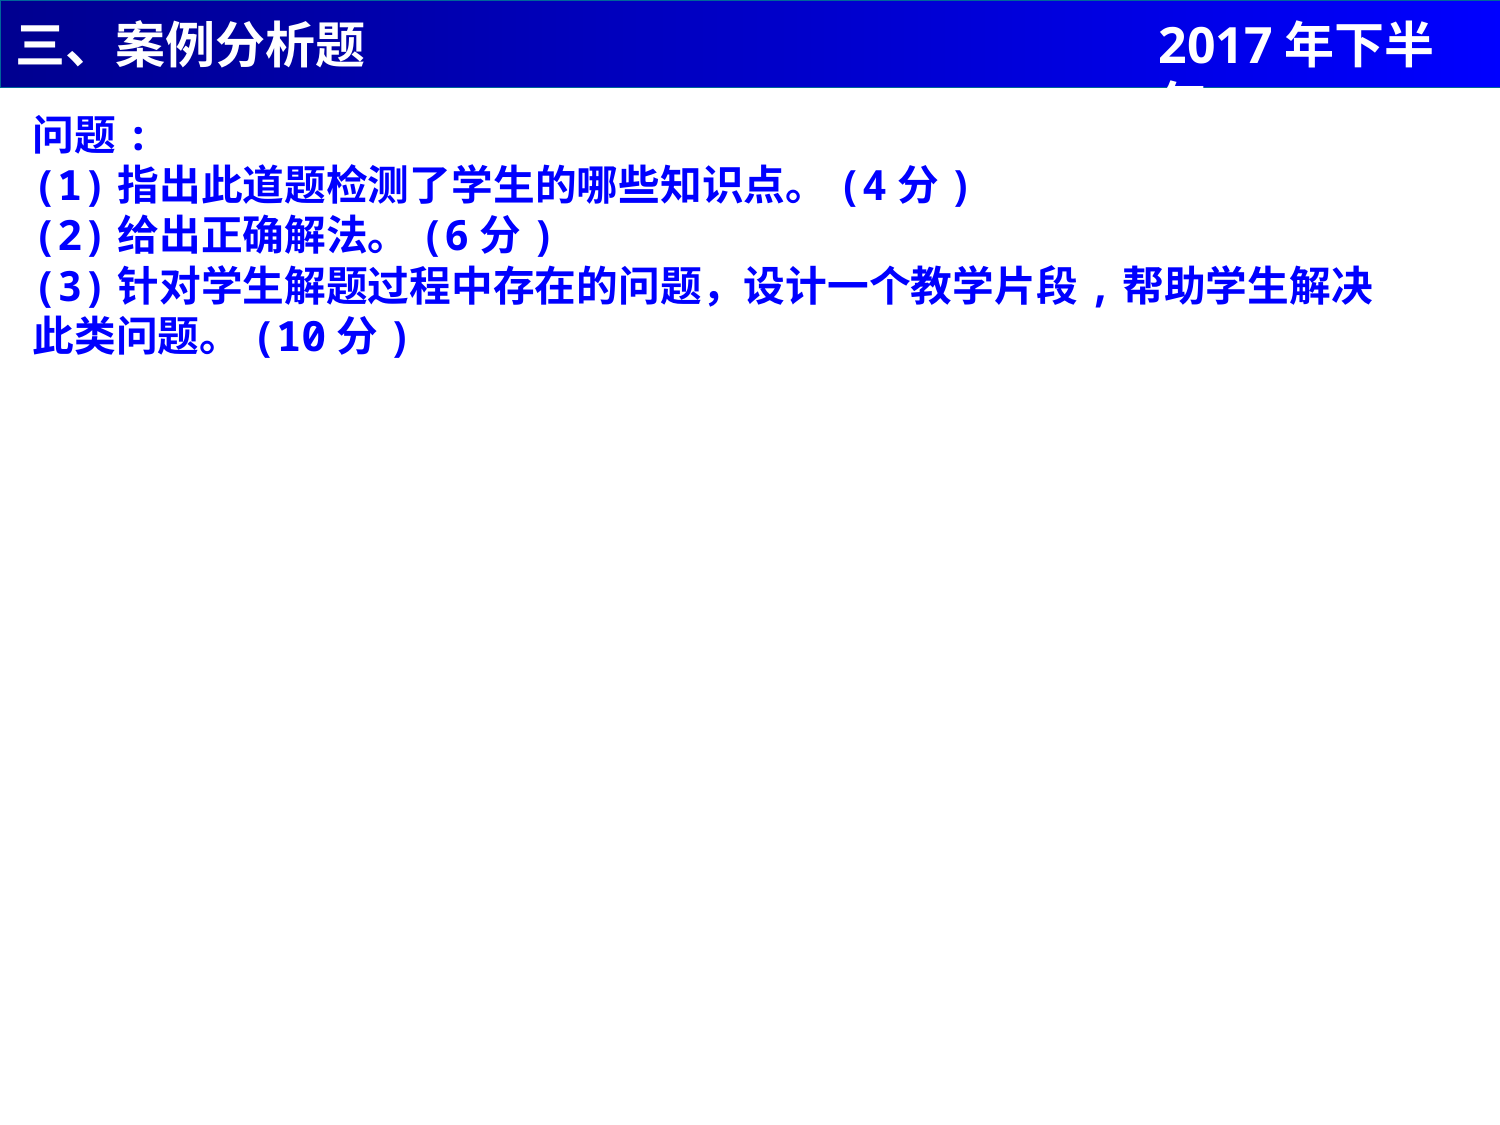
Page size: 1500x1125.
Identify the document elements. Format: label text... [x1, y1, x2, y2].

text_box 2017年下半年 [1144, 6, 1483, 142]
text_box [0, 0, 1500, 88]
text_box 三、案例分析题 [0, 5, 479, 81]
text_box 问题: (1)指出此道题检测了学生的哪些知识点。(4分) (2)给出正确解法。(6分) (3)针对学生解题过程中存在的问题，设计一个教学片段,帮助学生解决此类问题。(10分) [17, 101, 1405, 367]
